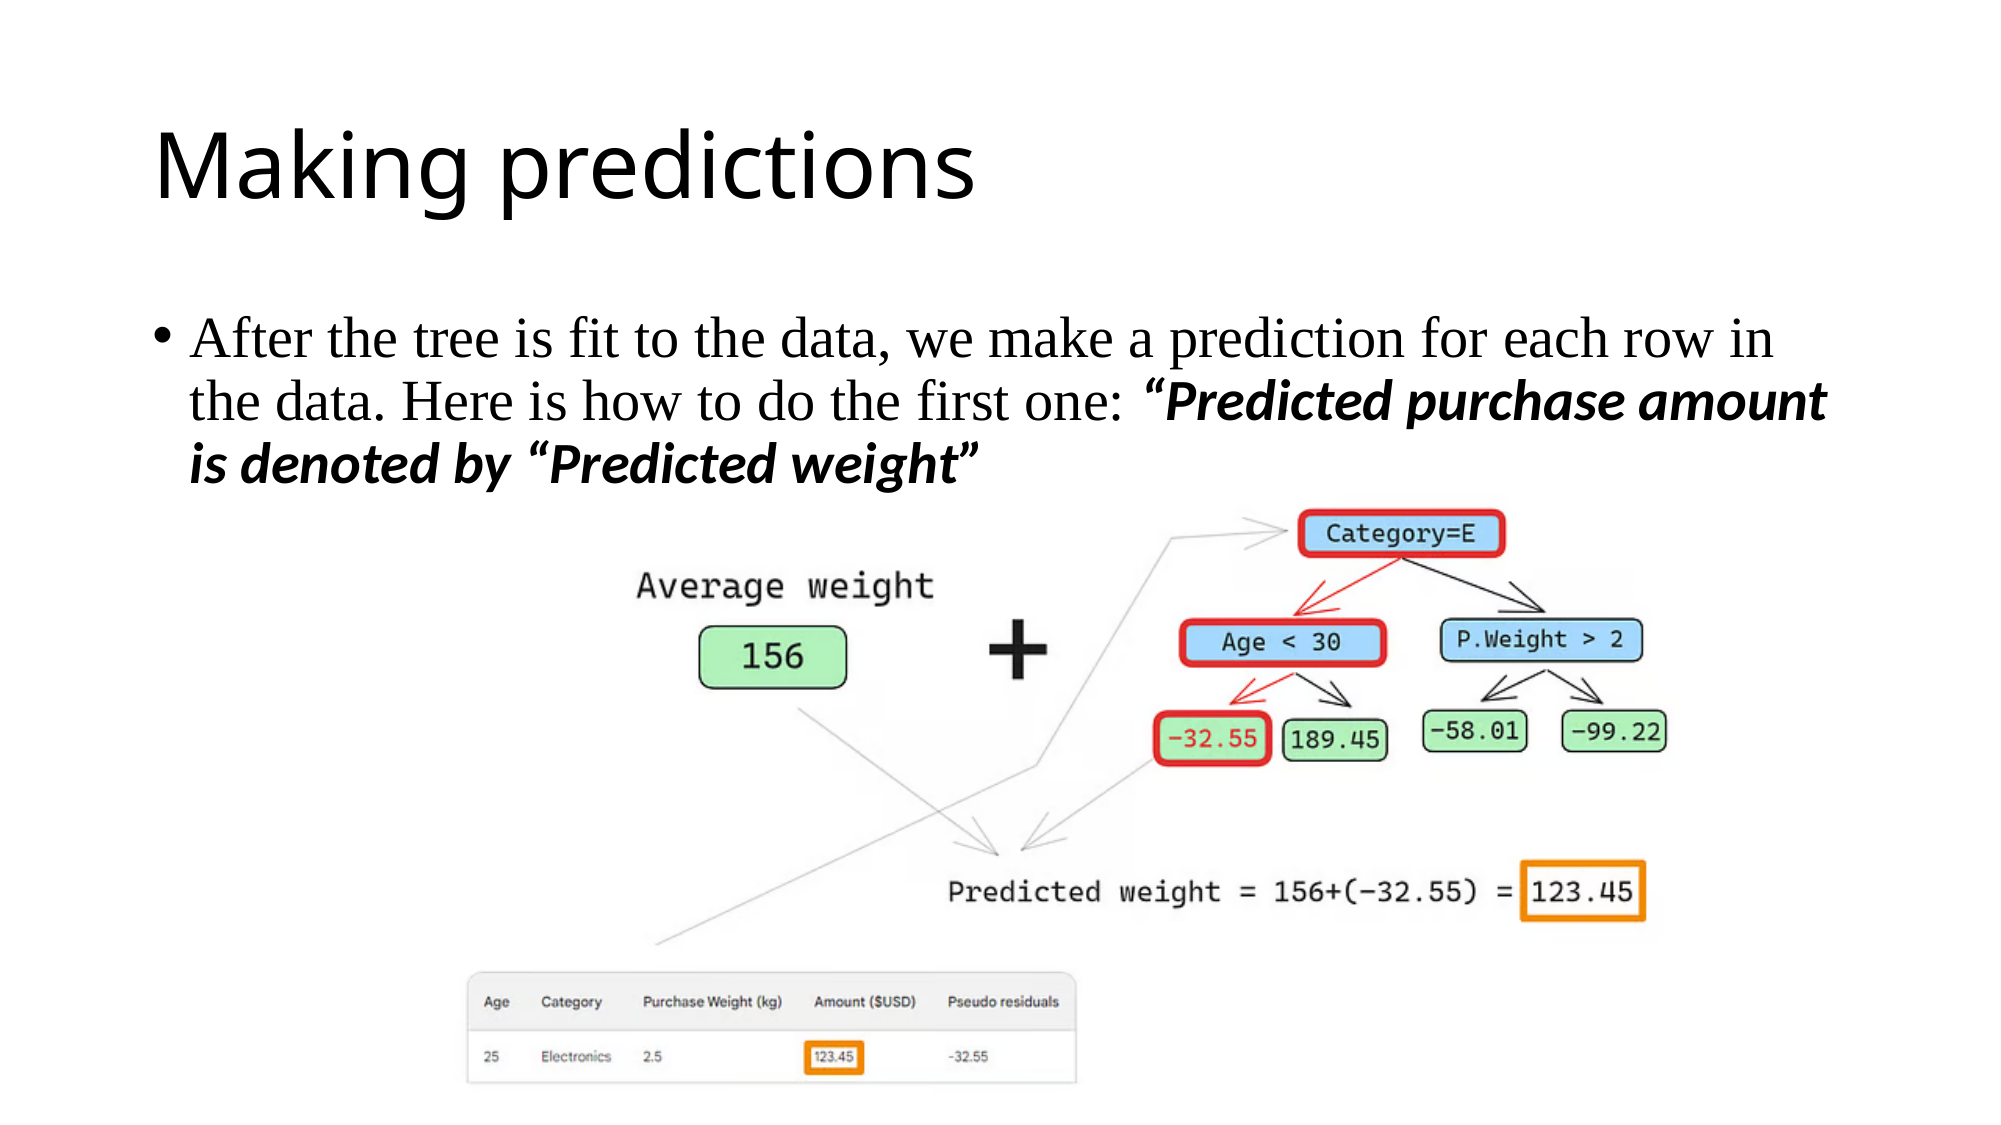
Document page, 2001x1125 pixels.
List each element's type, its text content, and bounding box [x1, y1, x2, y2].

list After the tree is fit to the data, we make a prediction for each row in the data. Here is how to do the first one: “Predicted purchase amount is denoted by “Predicted weight” [137, 299, 1863, 1014]
title Making predictions [137, 59, 1863, 278]
picture [433, 494, 1684, 1102]
